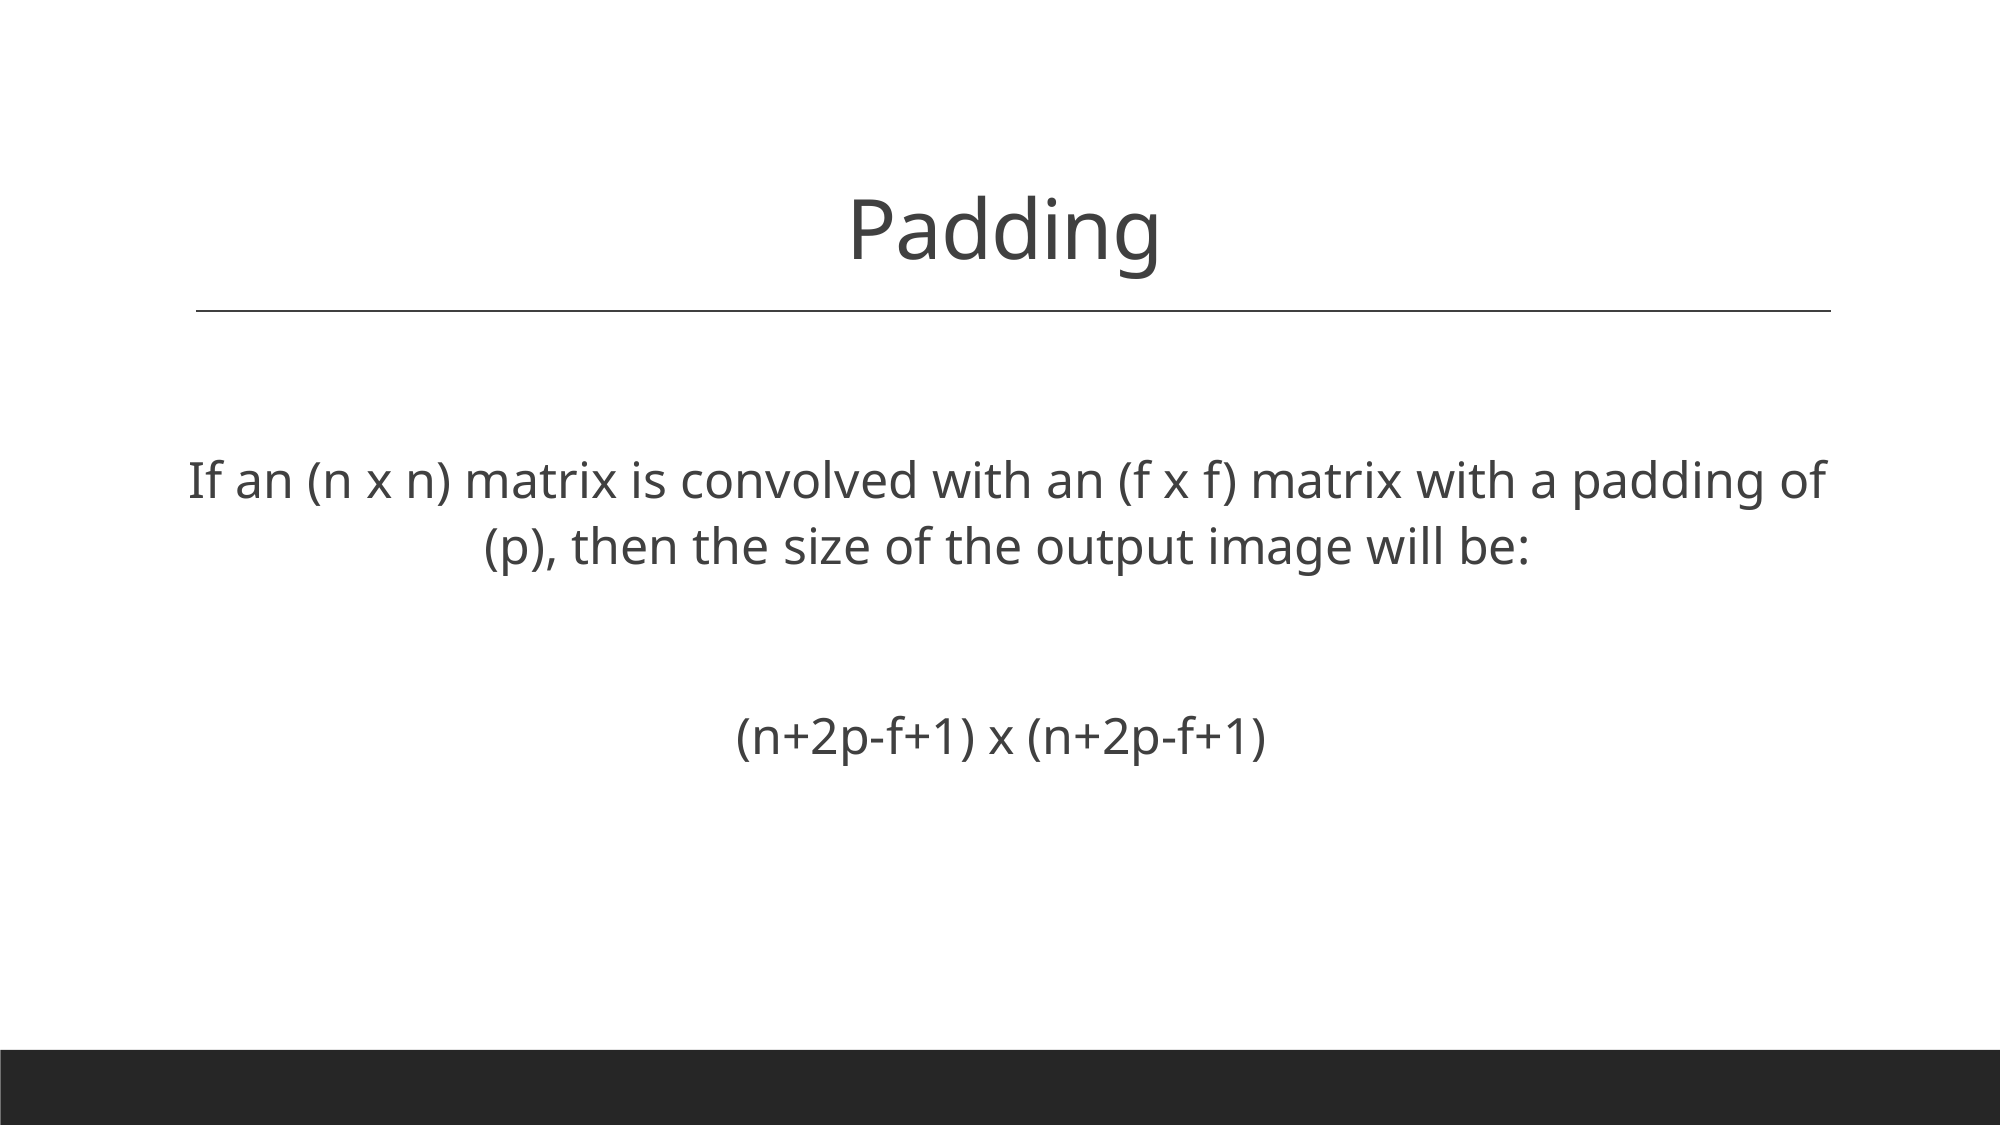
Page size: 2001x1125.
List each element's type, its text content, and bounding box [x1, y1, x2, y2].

title Padding [180, 47, 1830, 285]
list If an (n x n) matrix is convolved with an (f x f) matrix with a padding of (p), then the size of the output image will be: (n+2p-f+1) x (n+2p-f+1) [180, 345, 1830, 963]
